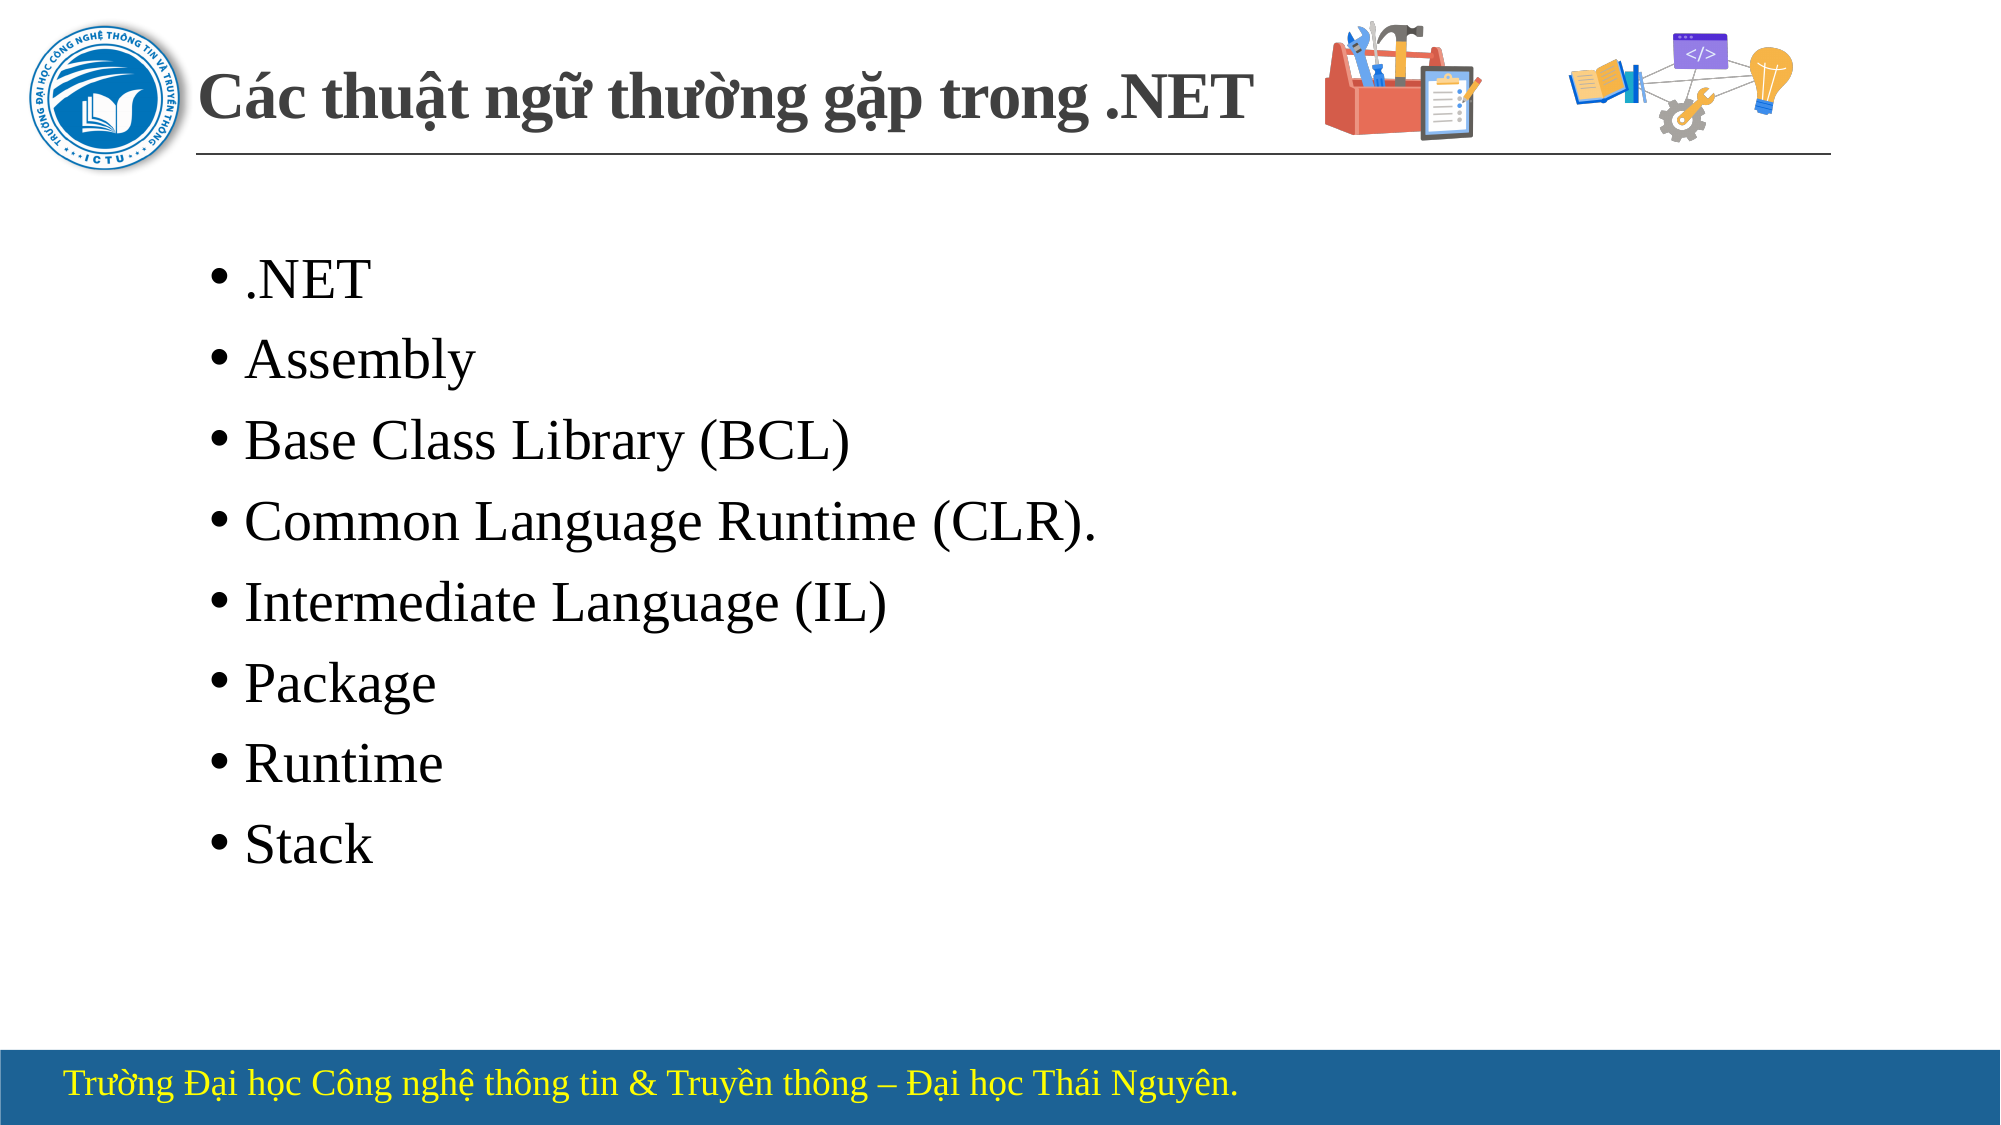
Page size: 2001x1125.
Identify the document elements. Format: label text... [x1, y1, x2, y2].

text_box .NET Assembly Base Class Library (BCL) Common Language Runtime (CLR). Intermediate Language (IL) Package Runtime Stack [194, 240, 1984, 885]
title Các thuật ngữ thường gặp trong .NET [192, 47, 1217, 149]
picture [27, 24, 181, 171]
picture [1220, 0, 1844, 171]
text_box Trường Đại học Công nghệ thông tin & Truyền thông – Đại học Thái Nguyên. [48, 1050, 1970, 1111]
